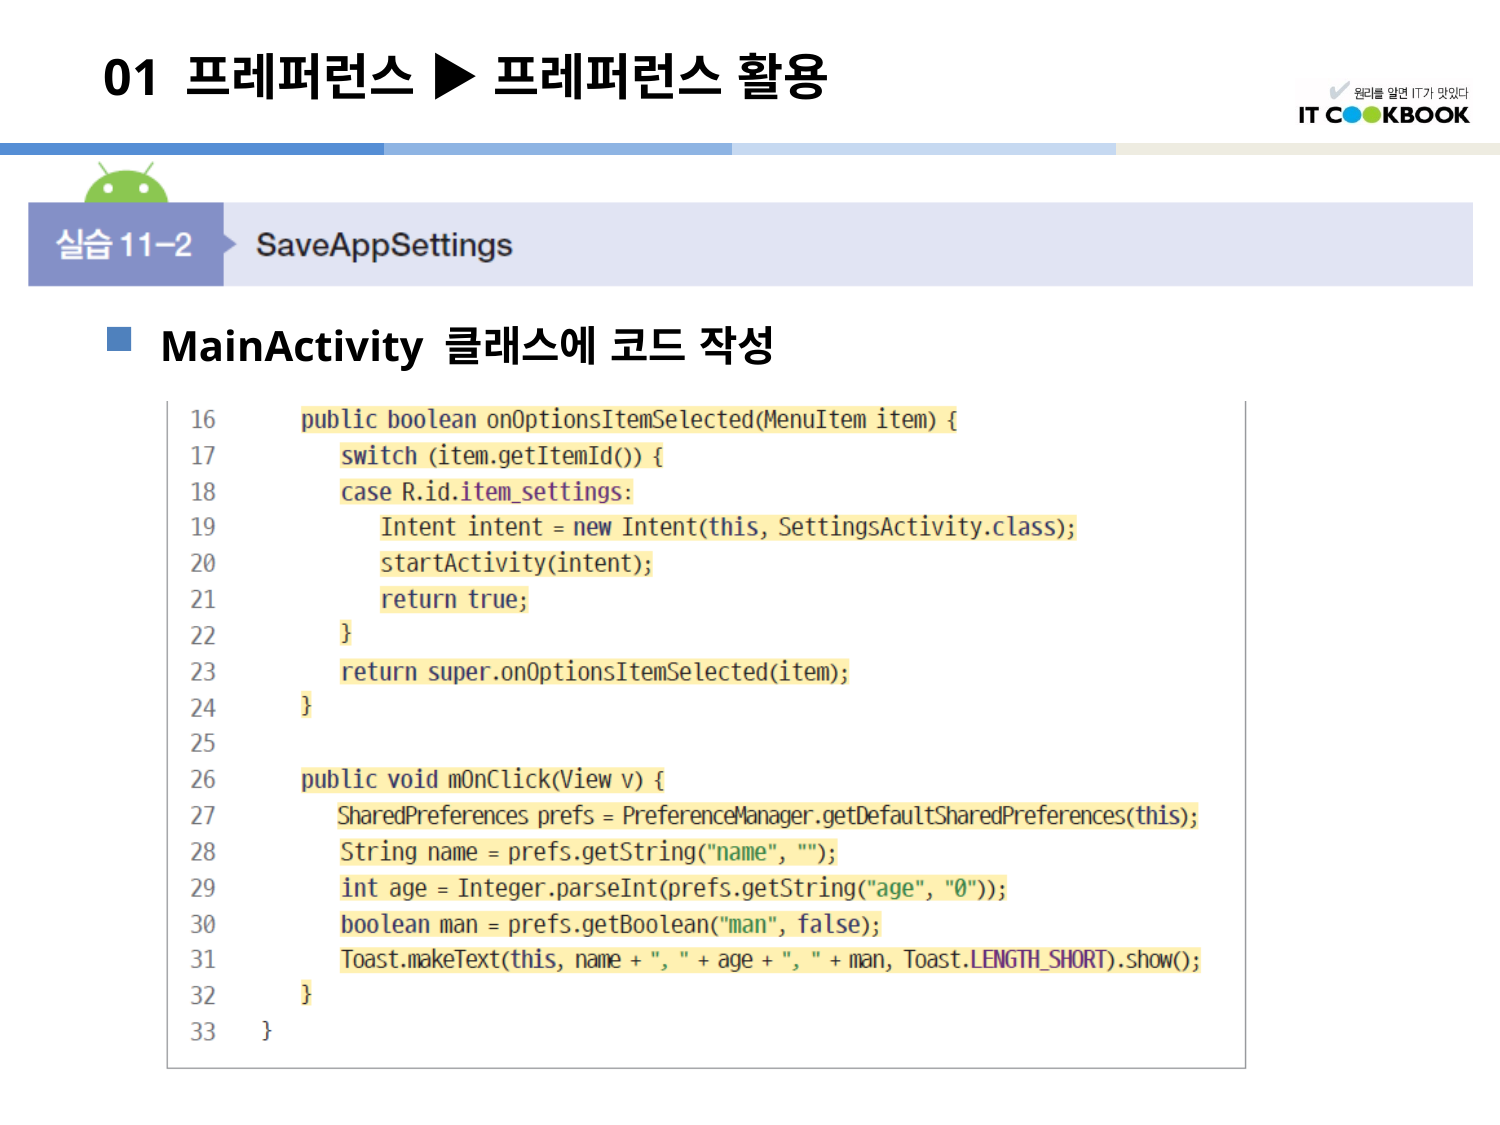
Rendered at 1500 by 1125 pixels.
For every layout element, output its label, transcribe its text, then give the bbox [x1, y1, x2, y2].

picture [1295, 78, 1473, 125]
picture [27, 160, 1473, 288]
title 01 프레퍼런스 ▶ 프레퍼런스 활용 [88, 30, 1330, 121]
picture [159, 401, 1258, 1082]
list MainActivity 클래스에 코드 작성 [88, 297, 1436, 1083]
